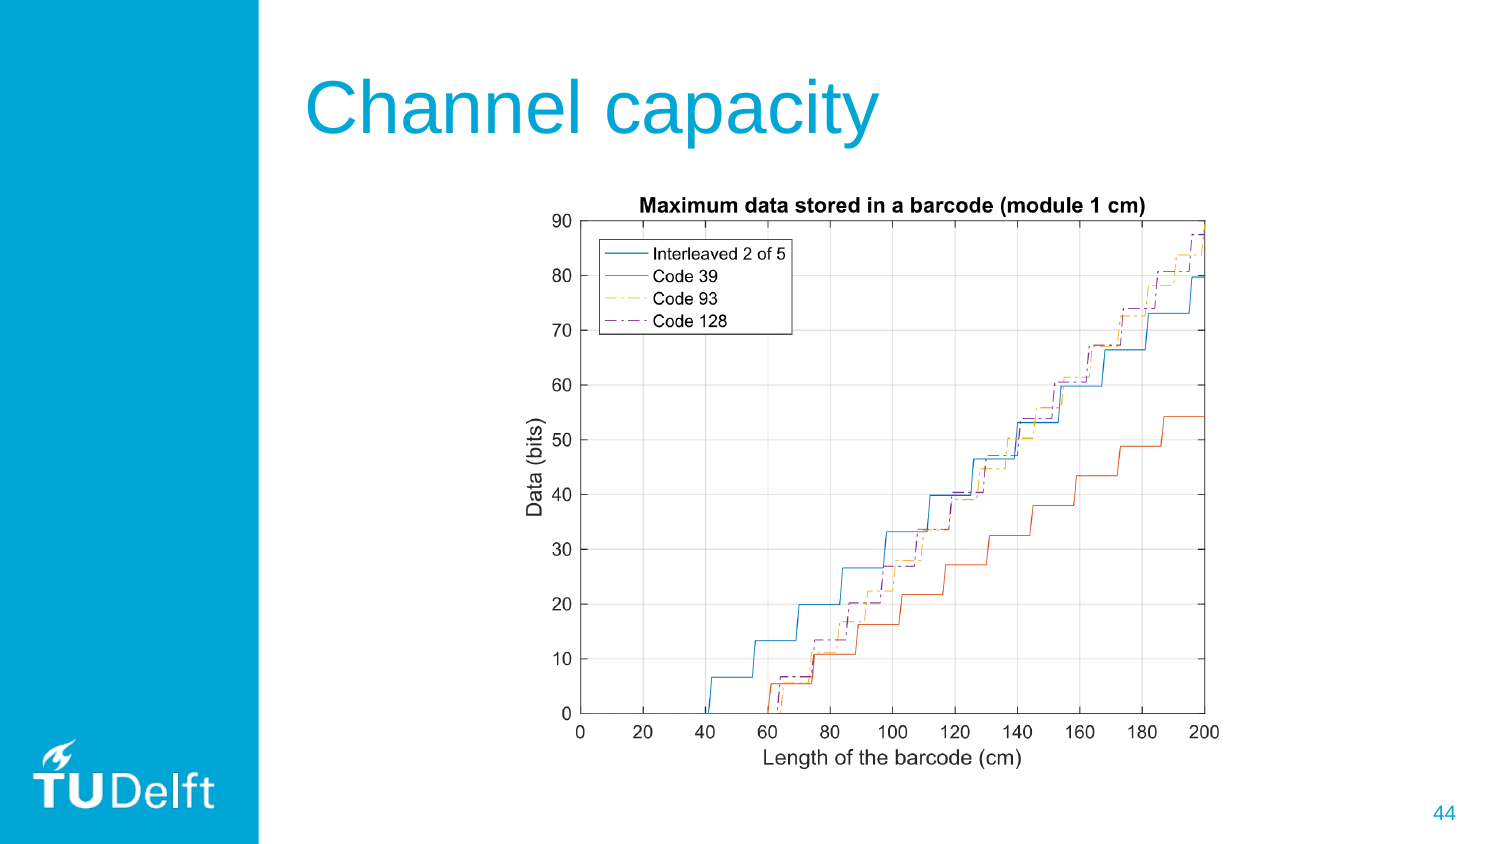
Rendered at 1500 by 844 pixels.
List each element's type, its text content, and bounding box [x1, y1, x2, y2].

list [525, 196, 1219, 769]
title Channel capacity [289, 33, 1455, 175]
